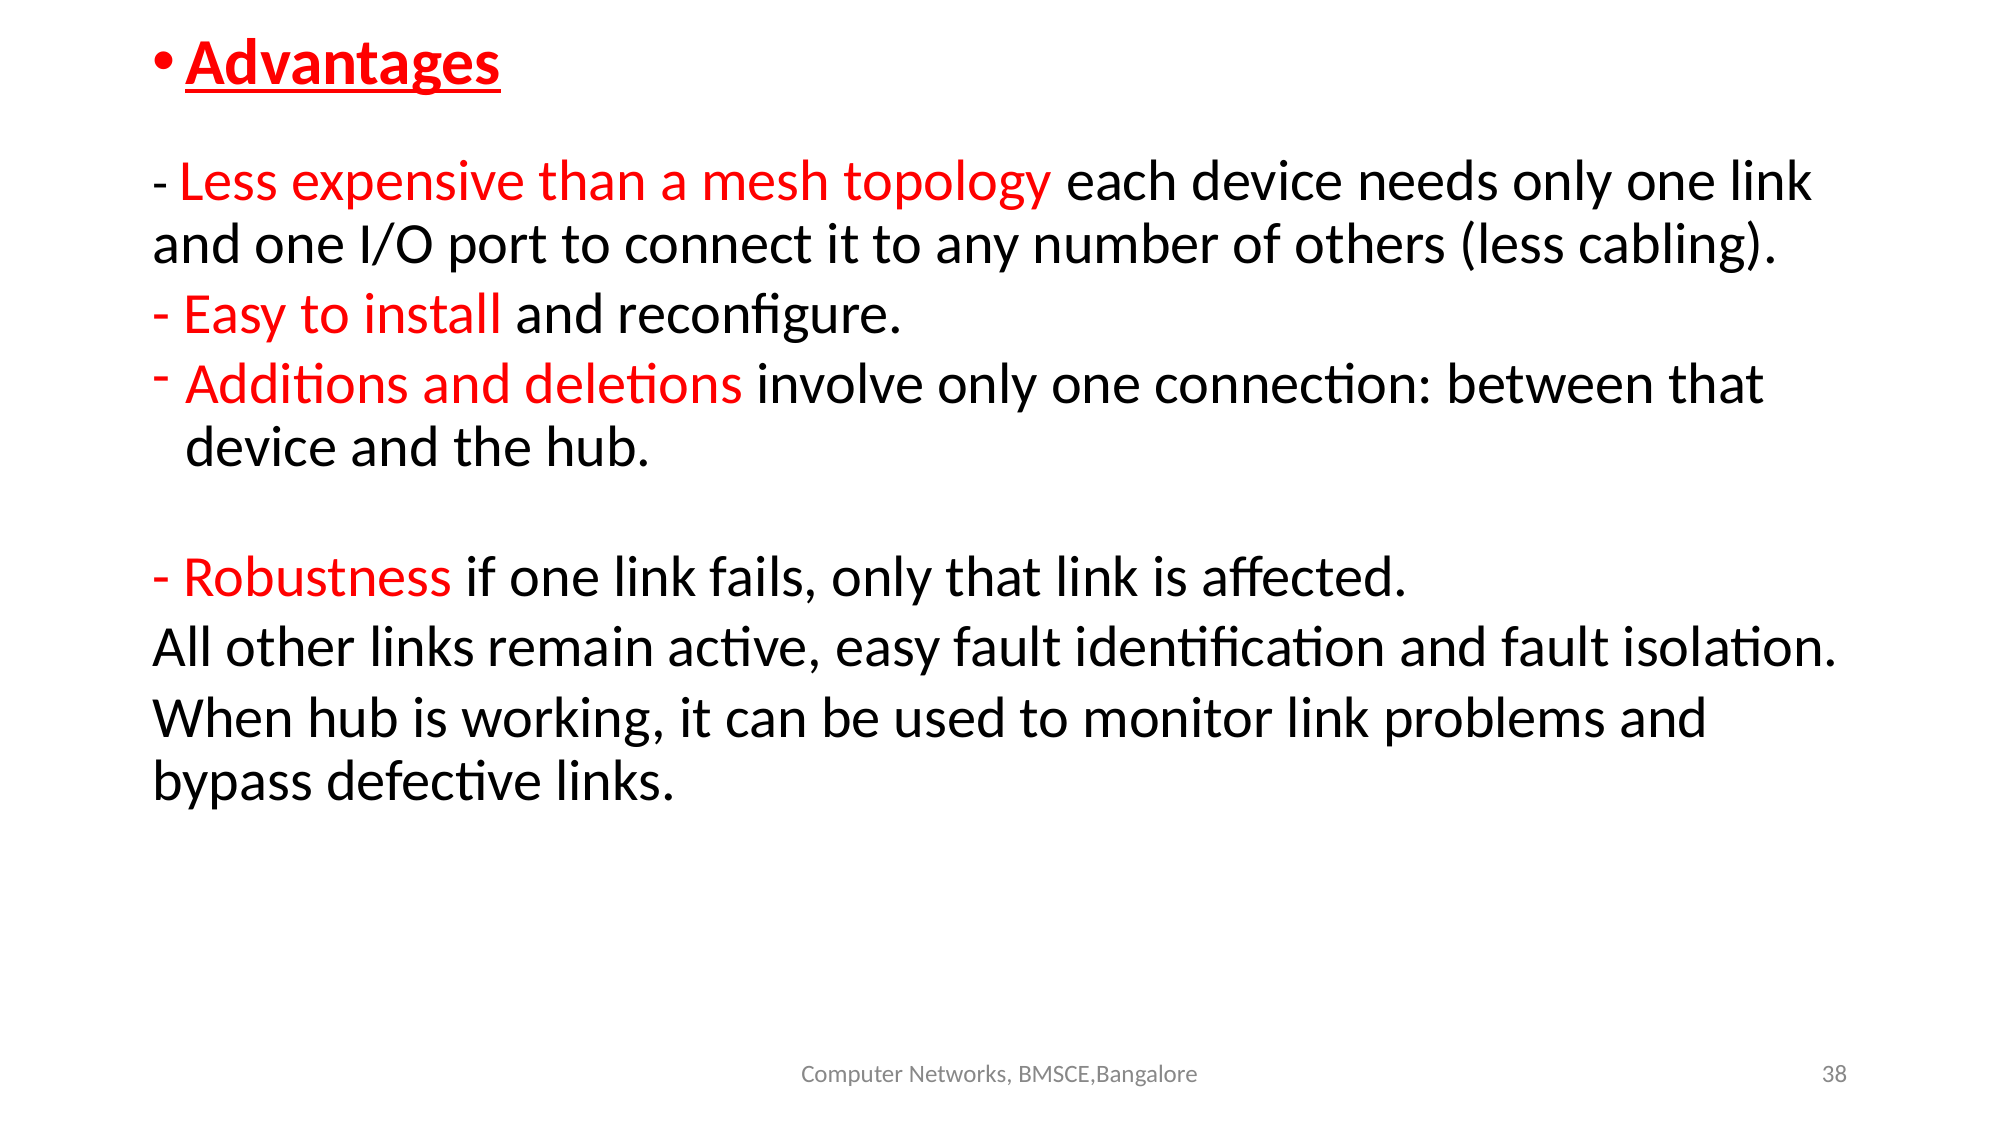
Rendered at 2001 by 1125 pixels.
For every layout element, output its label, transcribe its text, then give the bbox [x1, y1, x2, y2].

slide_number ‹#› [1412, 1042, 1863, 1103]
list Advantages - Less expensive than a mesh topology each device needs only one link and one I/O port to connect it to any number of others (less cabling). - Easy to install and reconfigure. Additions and deletions involve only one connection: between that device and the hub. - Robustness if one link fails, only that link is affected. All other links remain active, easy fault identification and fault isolation. When hub is working, it can be used to monitor link problems and bypass defective links. [137, 20, 1863, 1014]
footer Computer Networks, BMSCE,Bangalore [662, 1042, 1338, 1103]
